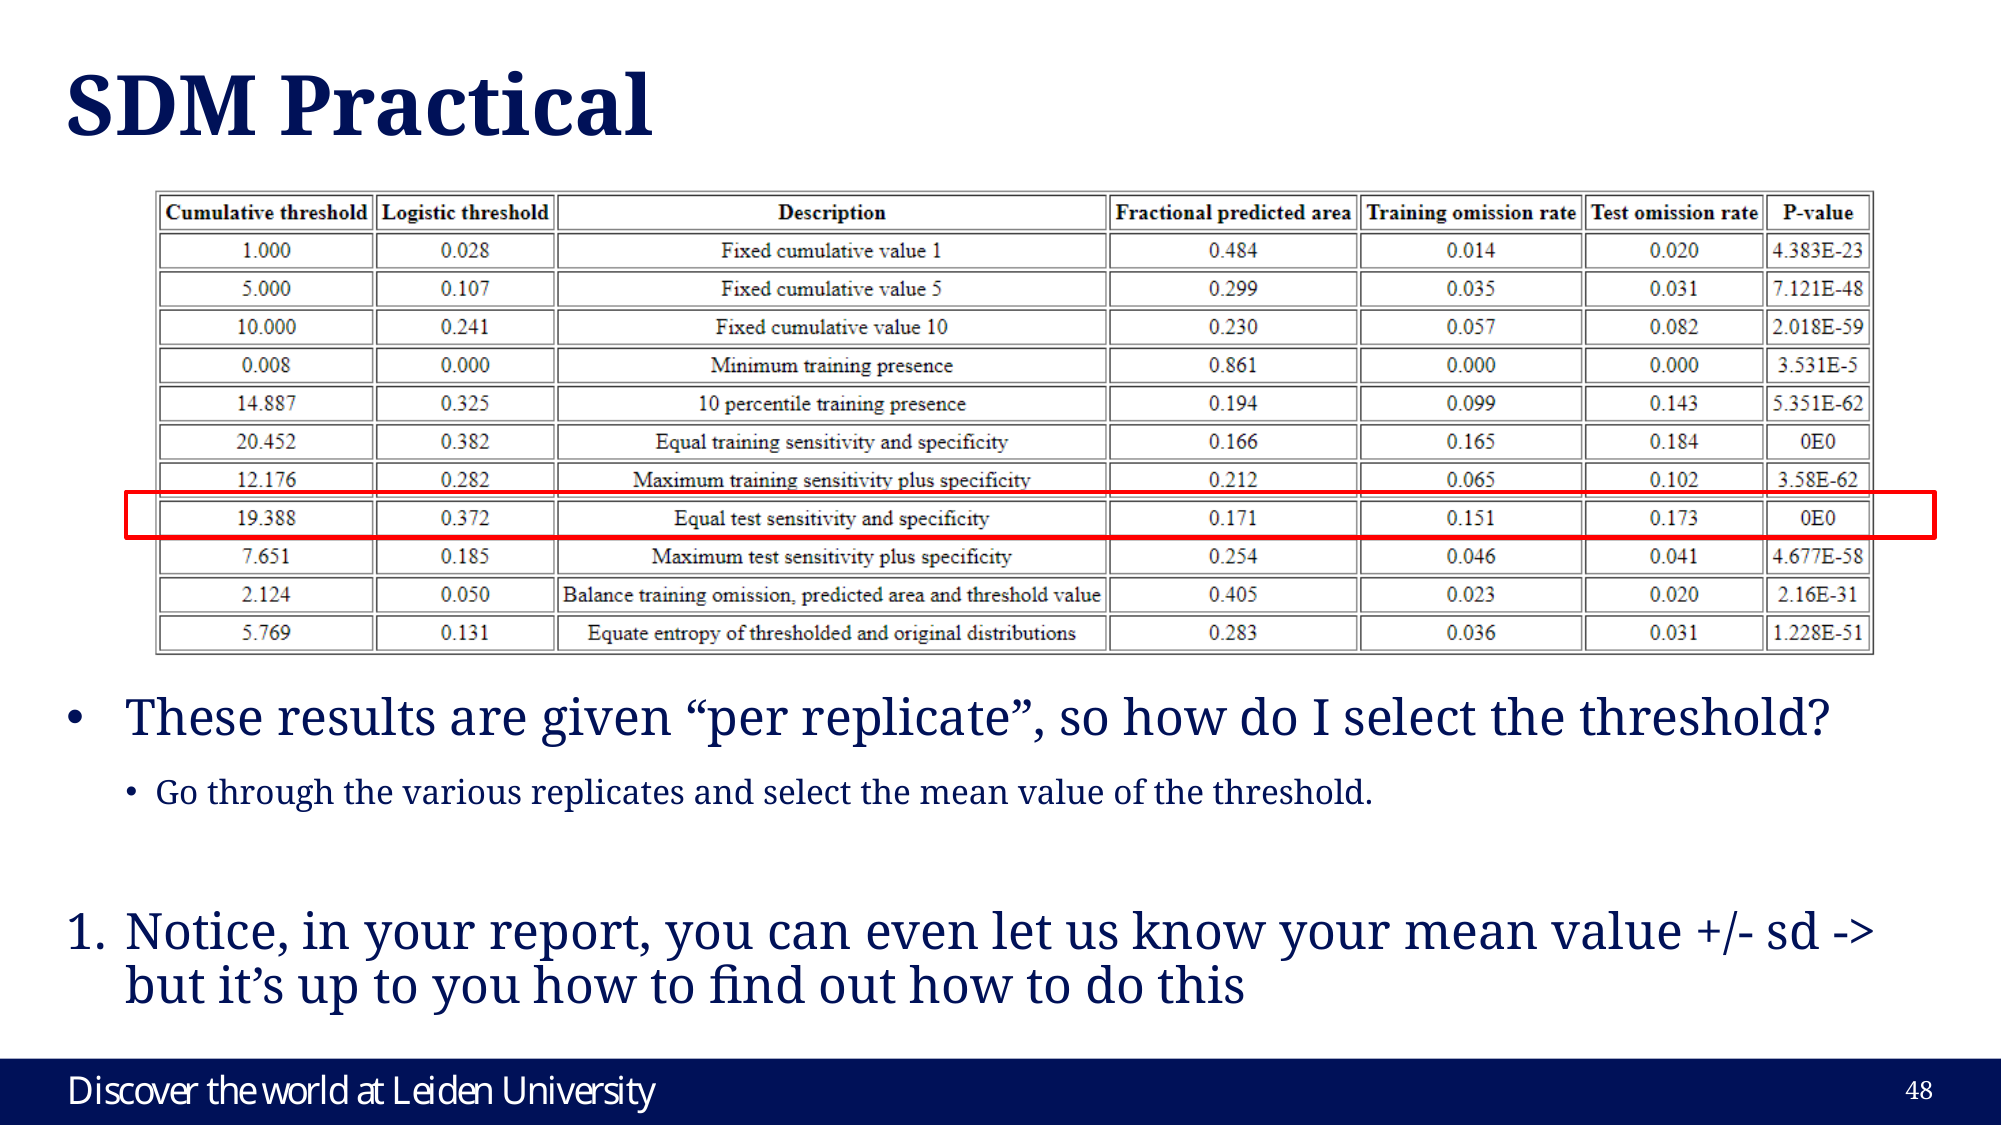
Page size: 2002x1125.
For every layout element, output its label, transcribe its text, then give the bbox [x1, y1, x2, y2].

picture [149, 184, 1896, 666]
slide_number 48 [1498, 1061, 1949, 1122]
title SDM Practical [66, 66, 1935, 138]
list These results are given “per replicate”, so how do I select the threshold? Go through the various replicates and select the mean value of the threshold. Notice, in your report, you can even let us know your mean value +/- sd -> but it’s up to you how to find out how to do this [66, 692, 1935, 1035]
text_box [1903, 490, 1937, 540]
text_box [124, 490, 143, 540]
